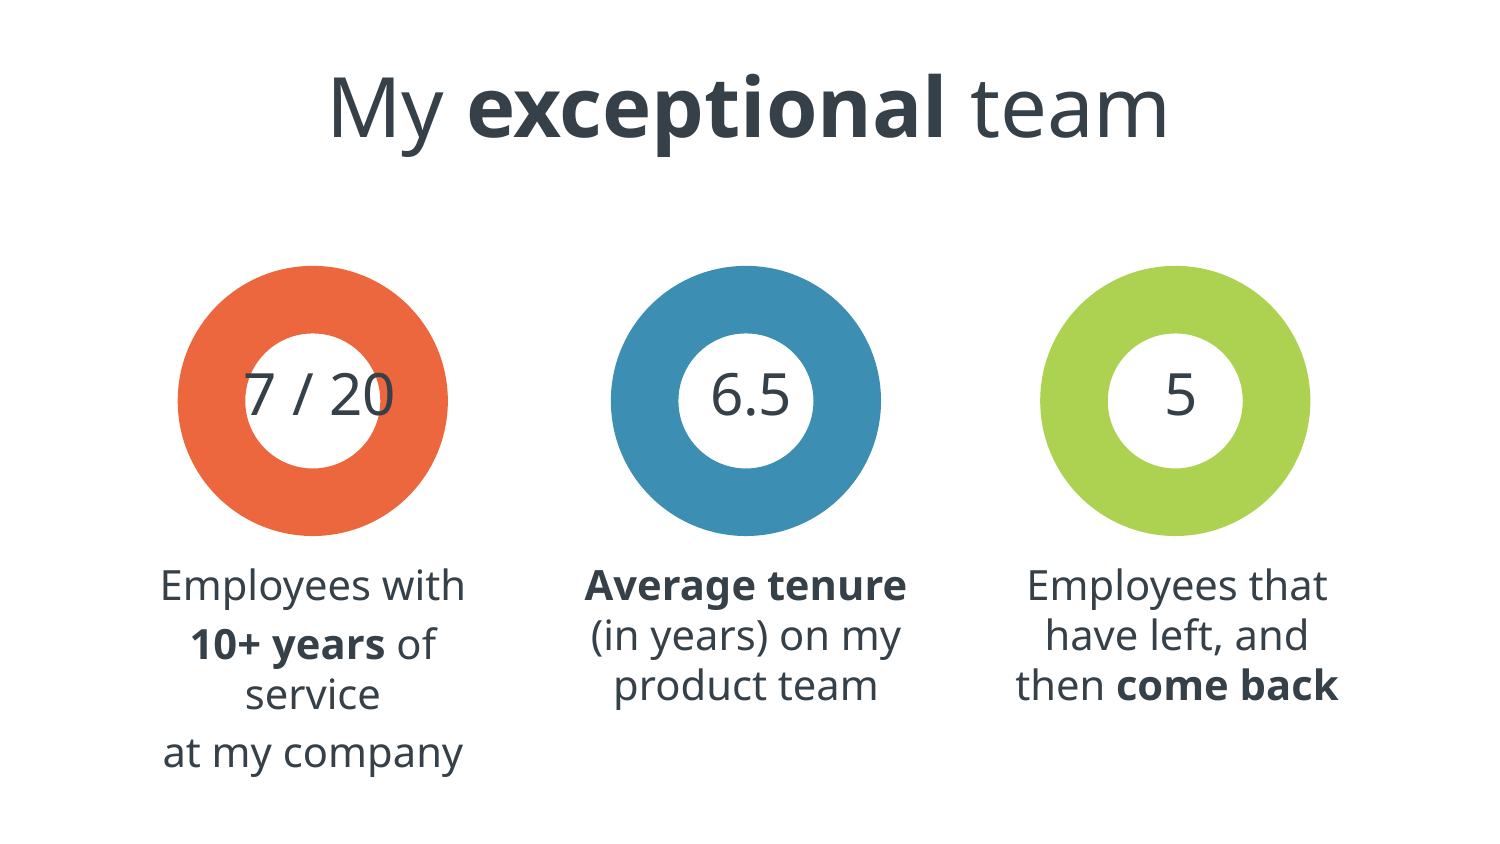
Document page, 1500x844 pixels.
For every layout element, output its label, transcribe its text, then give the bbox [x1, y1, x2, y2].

text_box [0, 172, 1500, 844]
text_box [111, 126, 1377, 735]
title My exceptional team [73, 33, 1425, 172]
